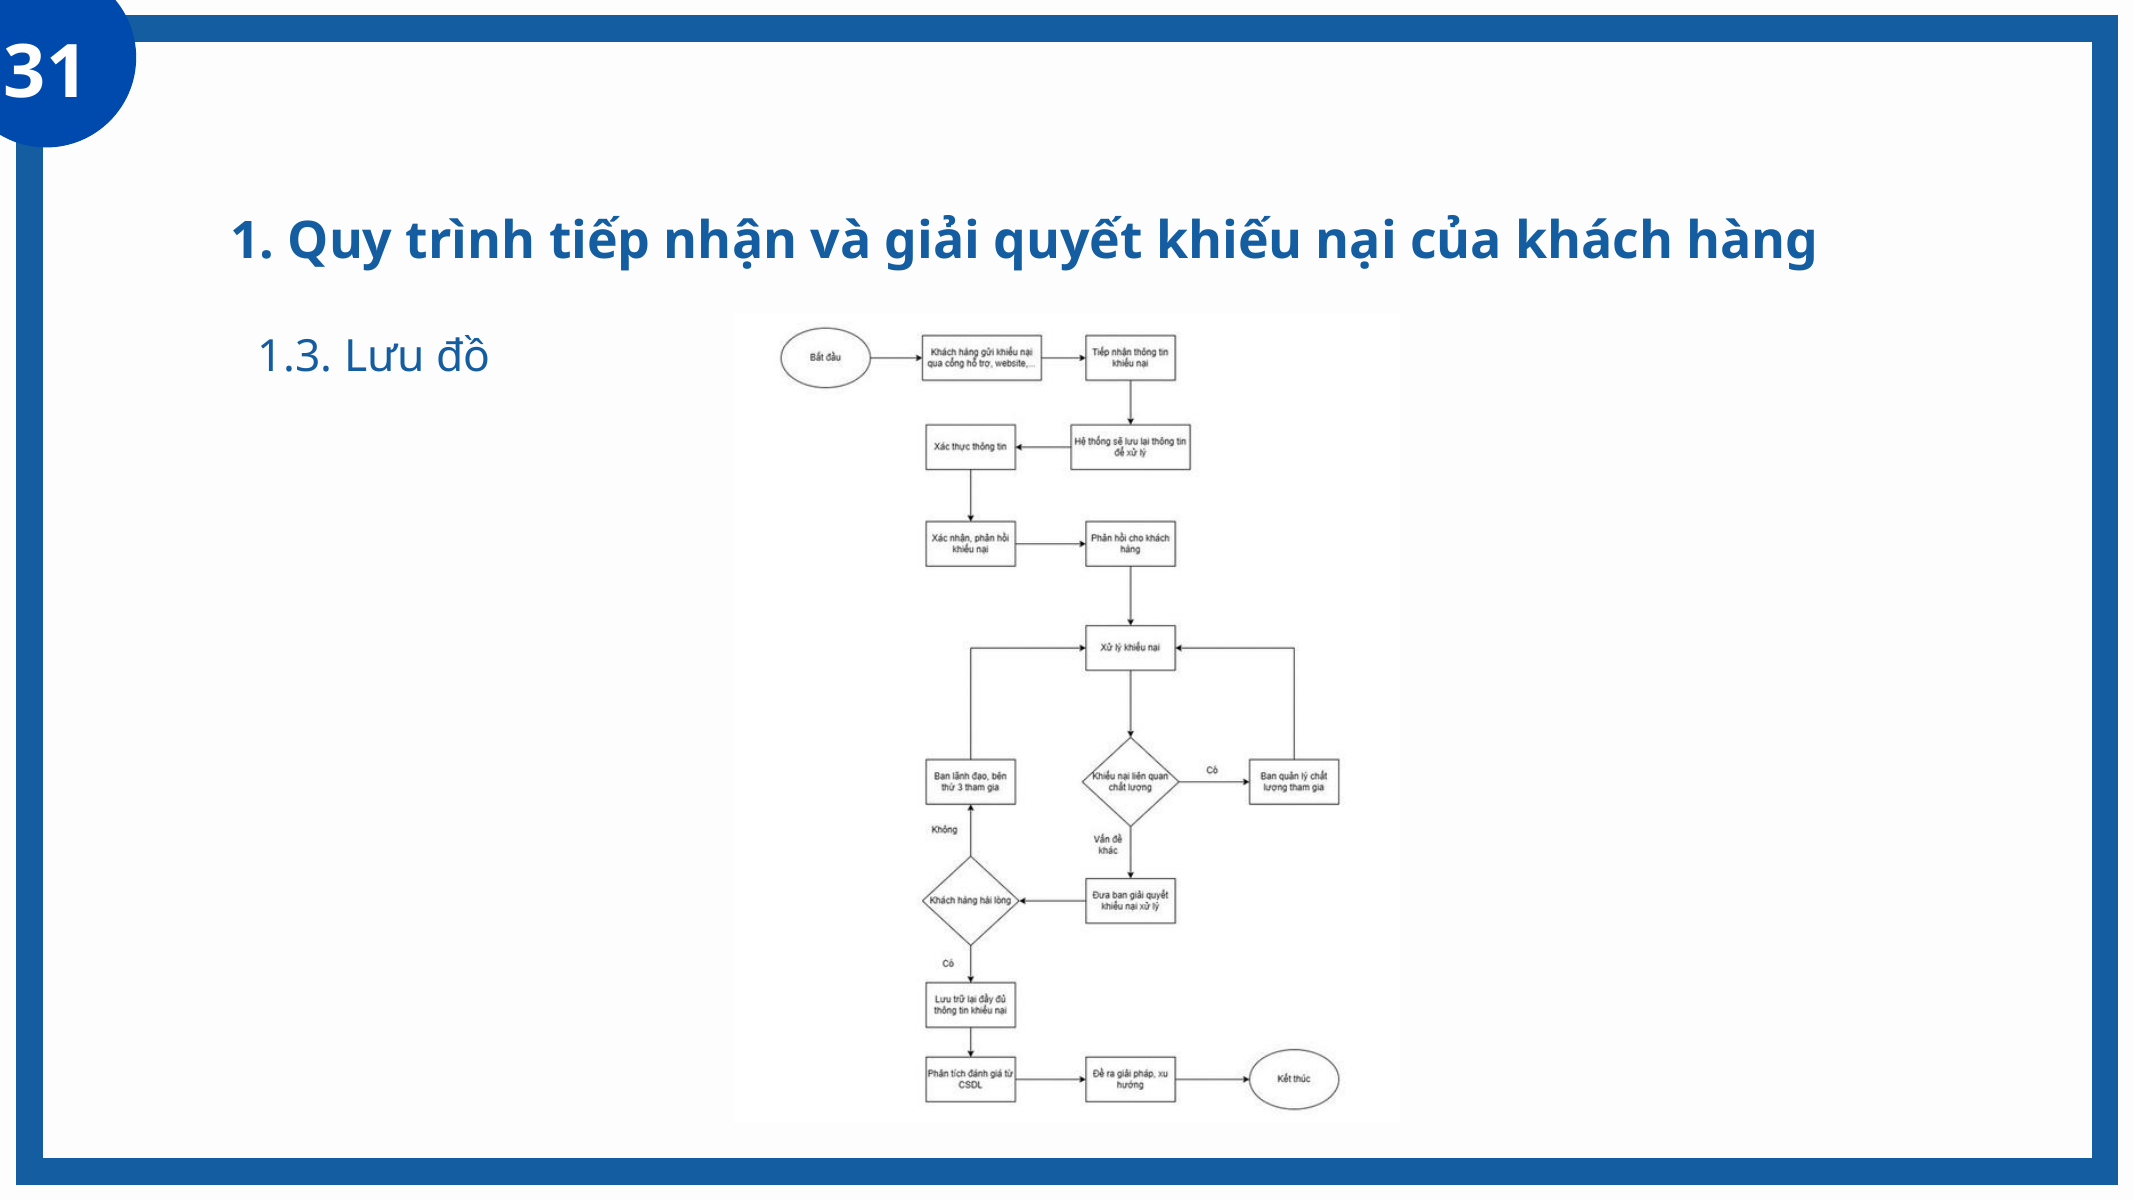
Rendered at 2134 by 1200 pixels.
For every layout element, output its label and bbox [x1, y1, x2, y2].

text_box [29, 16, 2106, 1172]
text_box [0, 0, 137, 148]
